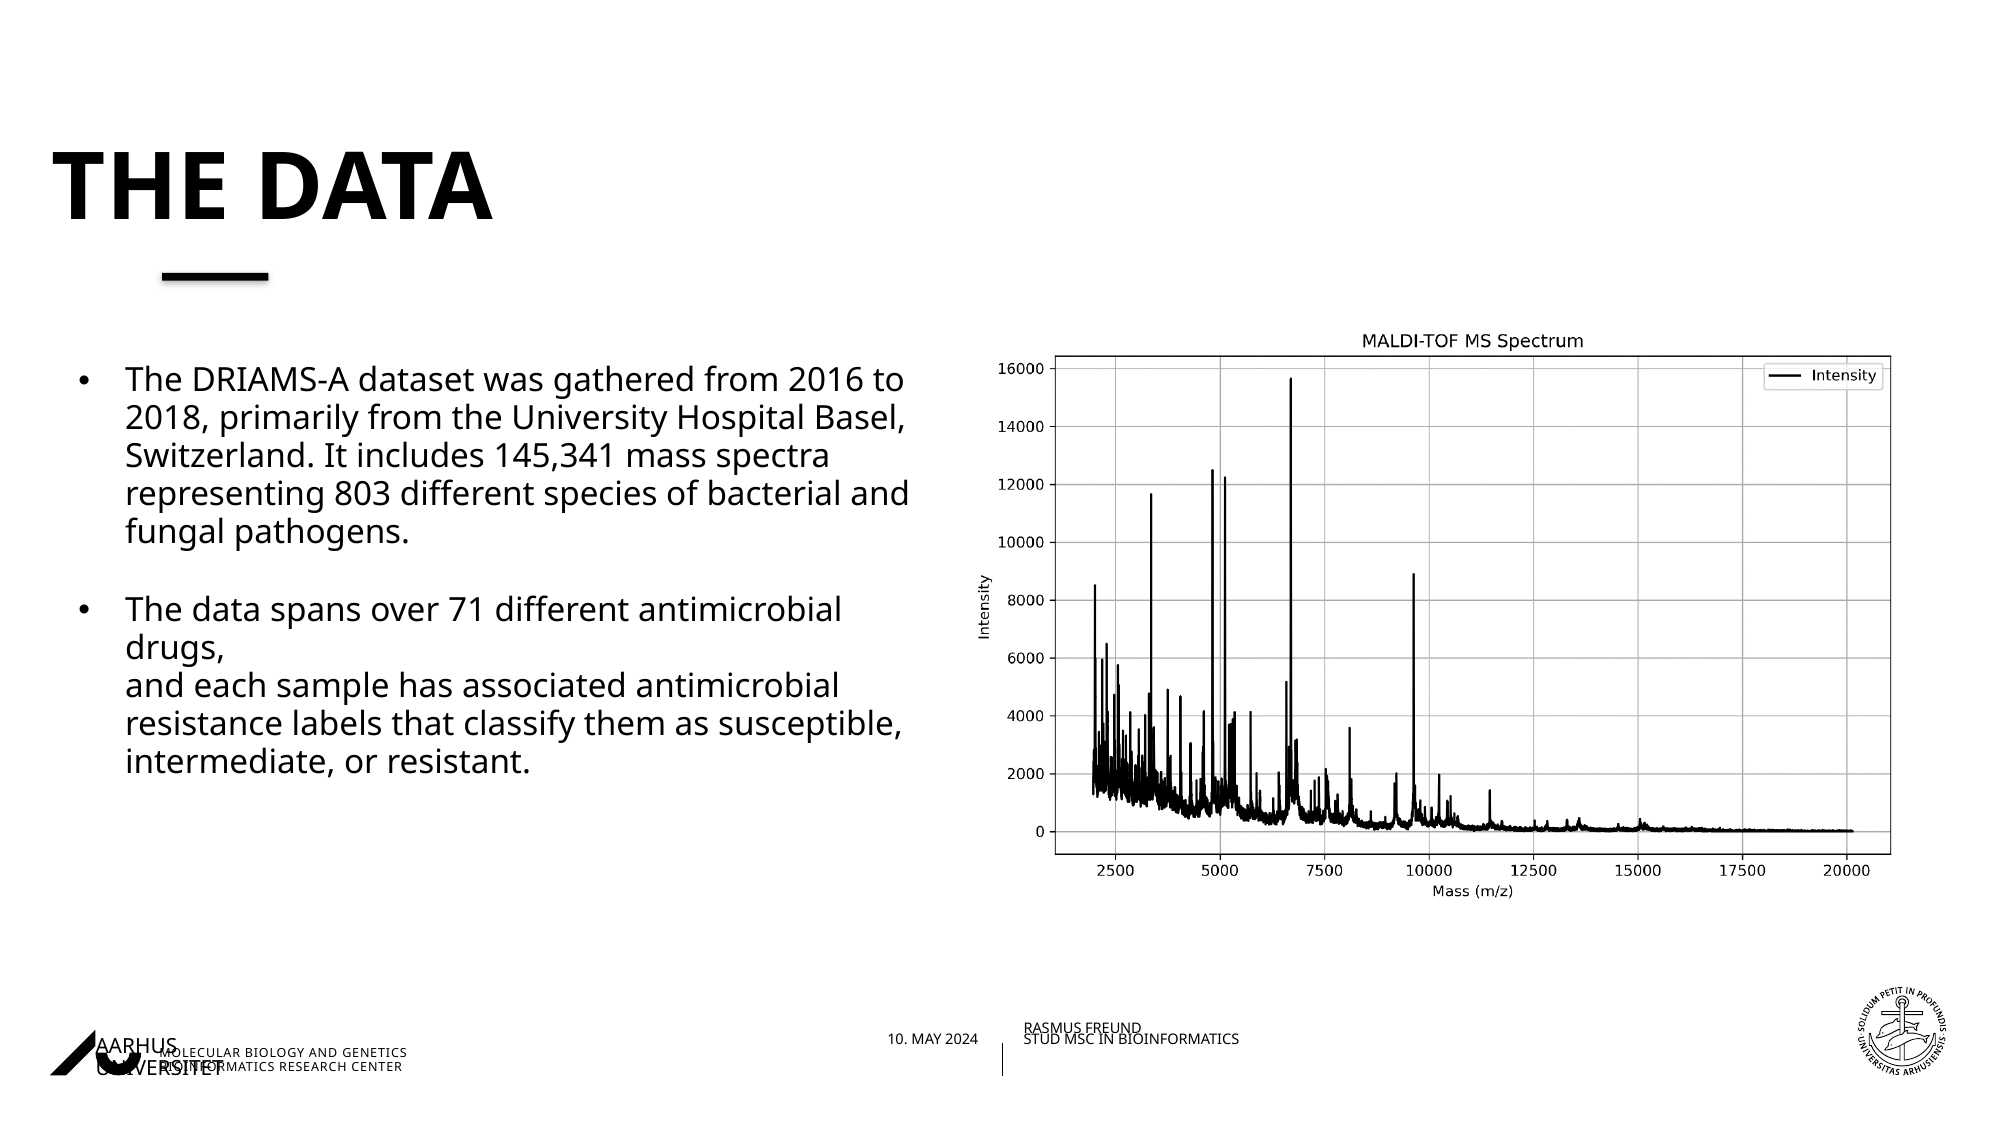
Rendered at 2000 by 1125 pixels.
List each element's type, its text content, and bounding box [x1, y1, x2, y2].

text_box The DRIAMS-A dataset was gathered from 2016 to 2018, primarily from the University Hospital Basel, Switzerland. It includes 145,341 mass spectra representing 803 different species of bacterial and fungal pathogens. The data spans over 71 different antimicrobial drugs, and each sample has associated antimicrobial resistance labels that classify them as susceptible, intermediate, or resistant. [78, 361, 915, 781]
title The data [51, 24, 1948, 240]
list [920, 278, 1998, 925]
